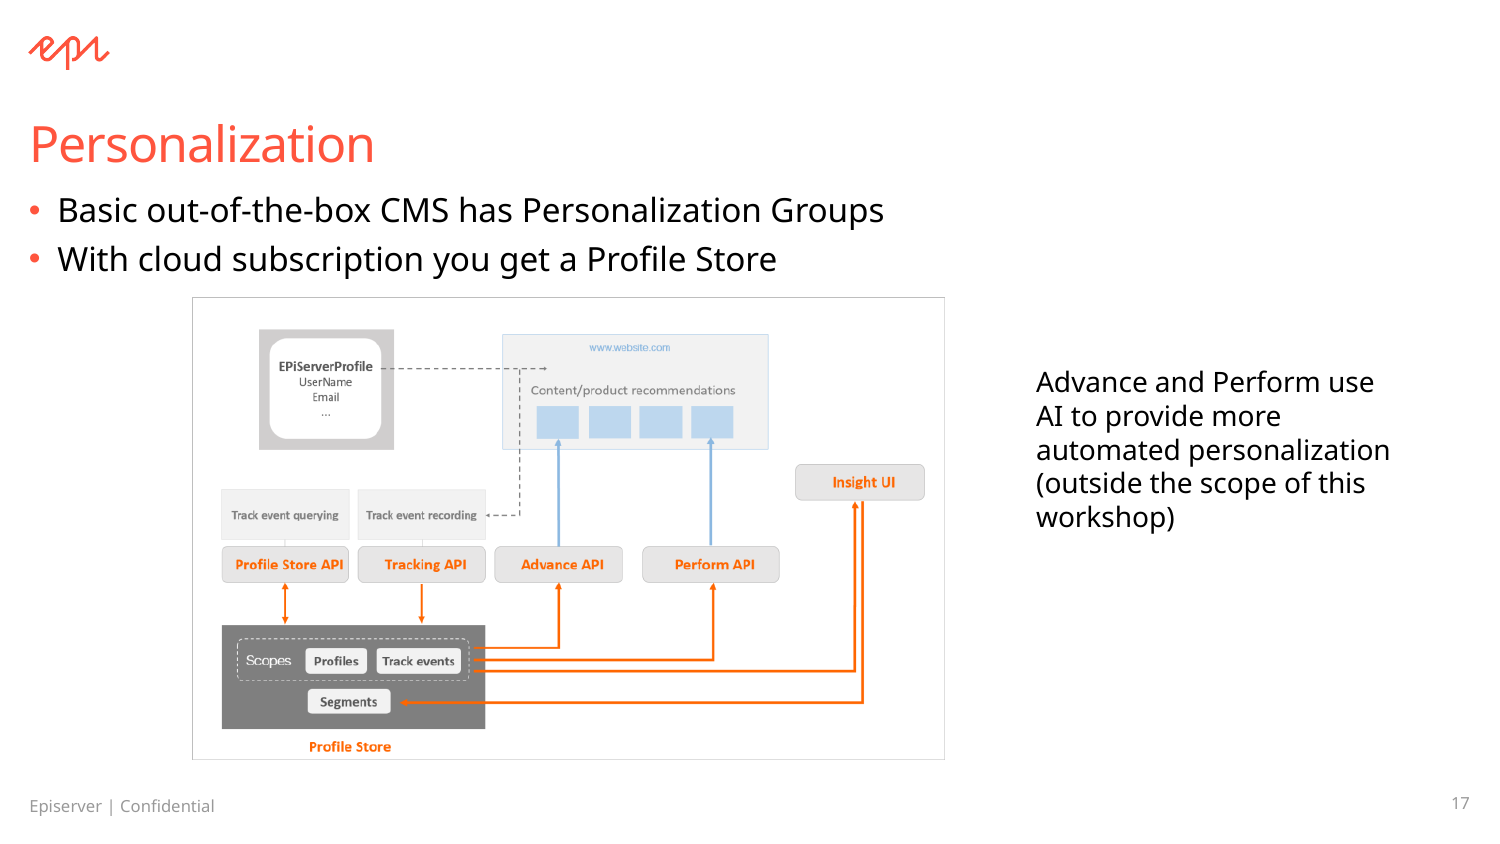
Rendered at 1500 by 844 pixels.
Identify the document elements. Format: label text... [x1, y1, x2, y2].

title Personalization [29, 108, 1471, 172]
slide_number 17 [1292, 798, 1471, 817]
text_box Advance and Perform use AI to provide more automated personalization (outside the scope of this workshop) [1021, 357, 1416, 541]
picture [192, 297, 945, 760]
picture [28, 36, 110, 70]
list Basic out-of-the-box CMS has Personalization Groups With cloud subscription you get a Profile Store [28, 193, 1471, 769]
